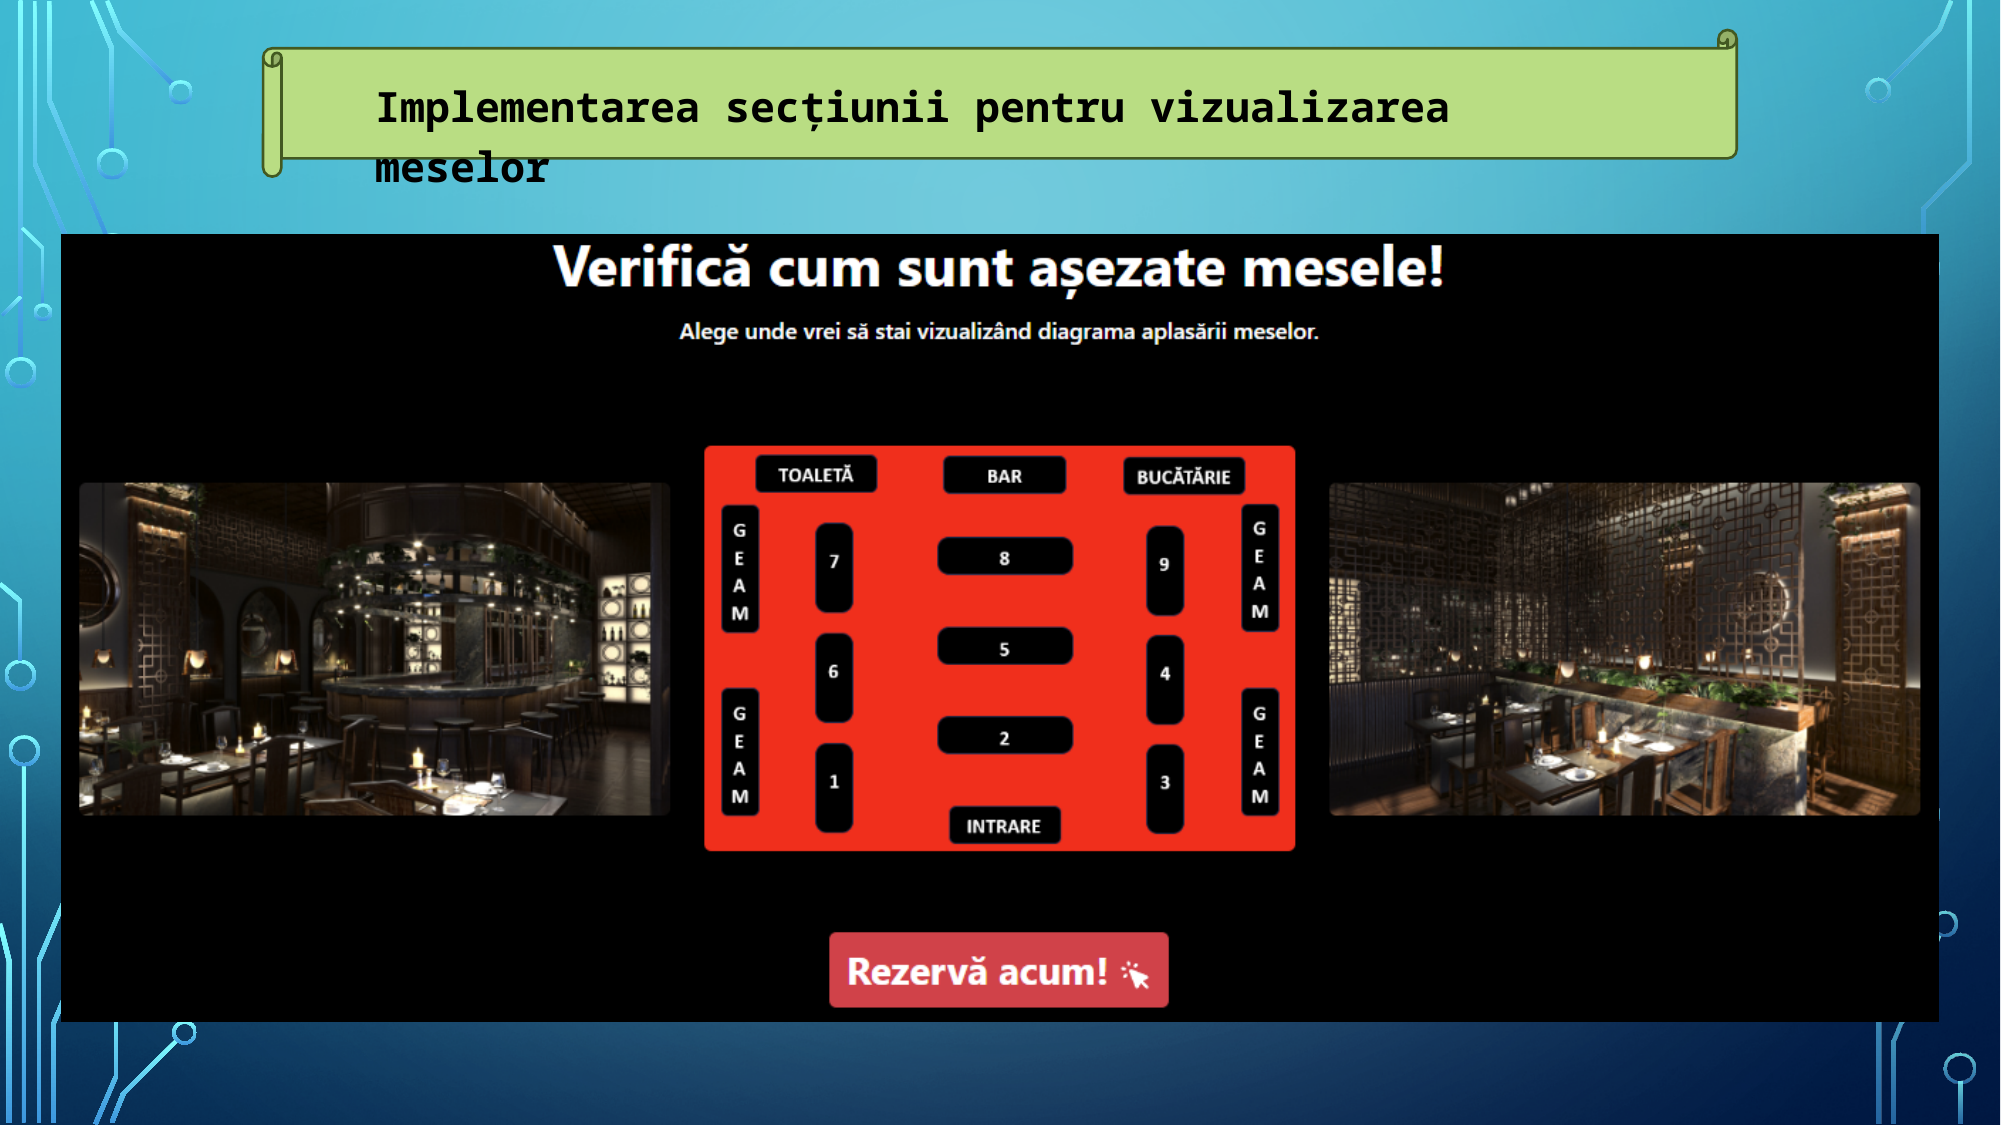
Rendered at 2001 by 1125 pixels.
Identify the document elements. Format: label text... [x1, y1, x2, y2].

text_box [261, 28, 1739, 178]
picture [60, 234, 1940, 1022]
list Implementarea secțiunii pentru vizualizarea meselor [360, 62, 1640, 144]
